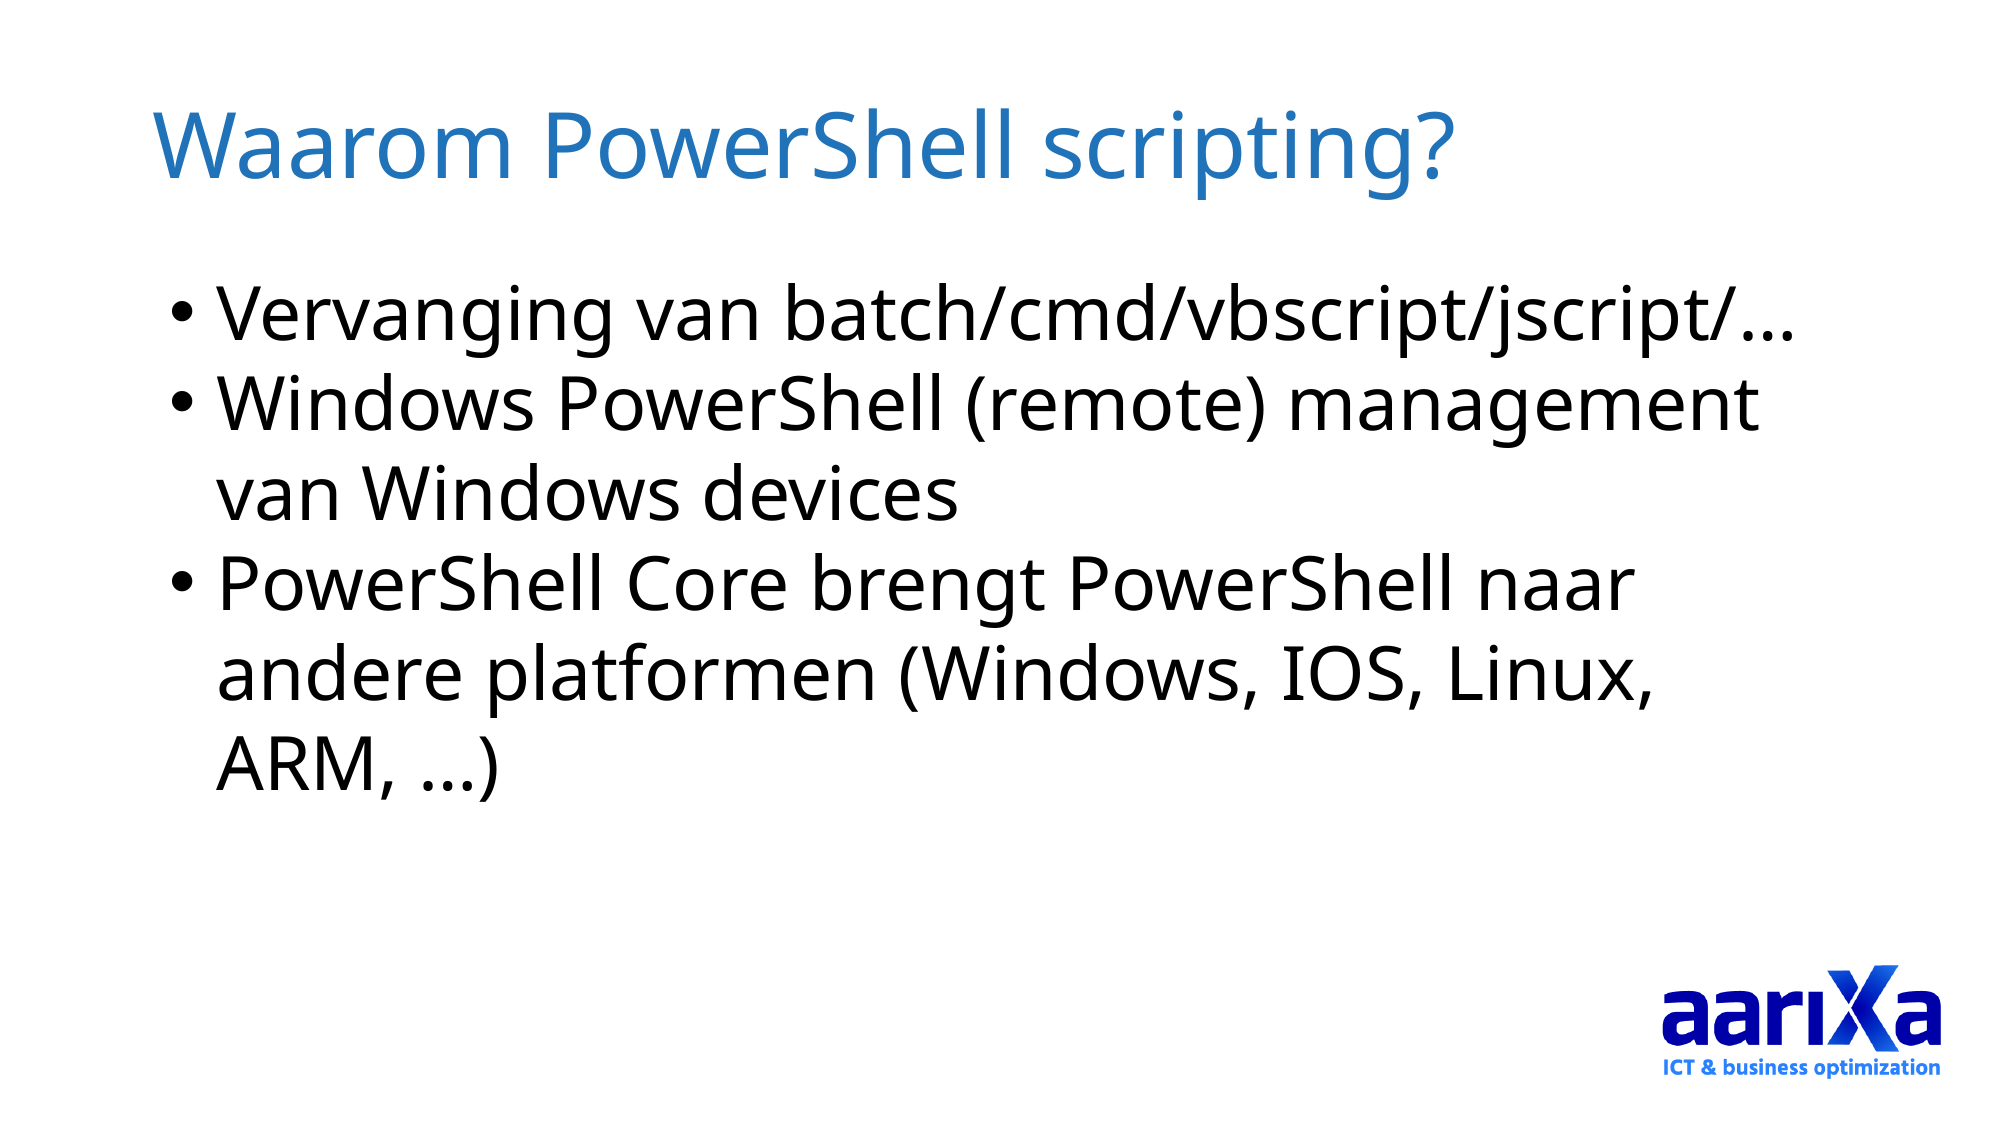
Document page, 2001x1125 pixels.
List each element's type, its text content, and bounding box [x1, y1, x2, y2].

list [1603, 937, 2000, 1106]
text_box Vervanging van batch/cmd/vbscript/jscript/… Windows PowerShell (remote) management van Windows devices PowerShell Core brengt PowerShell naar andere platformen (Windows, IOS, Linux, ARM, …) [154, 258, 1863, 914]
title Waarom PowerShell scripting? [137, 40, 1863, 258]
